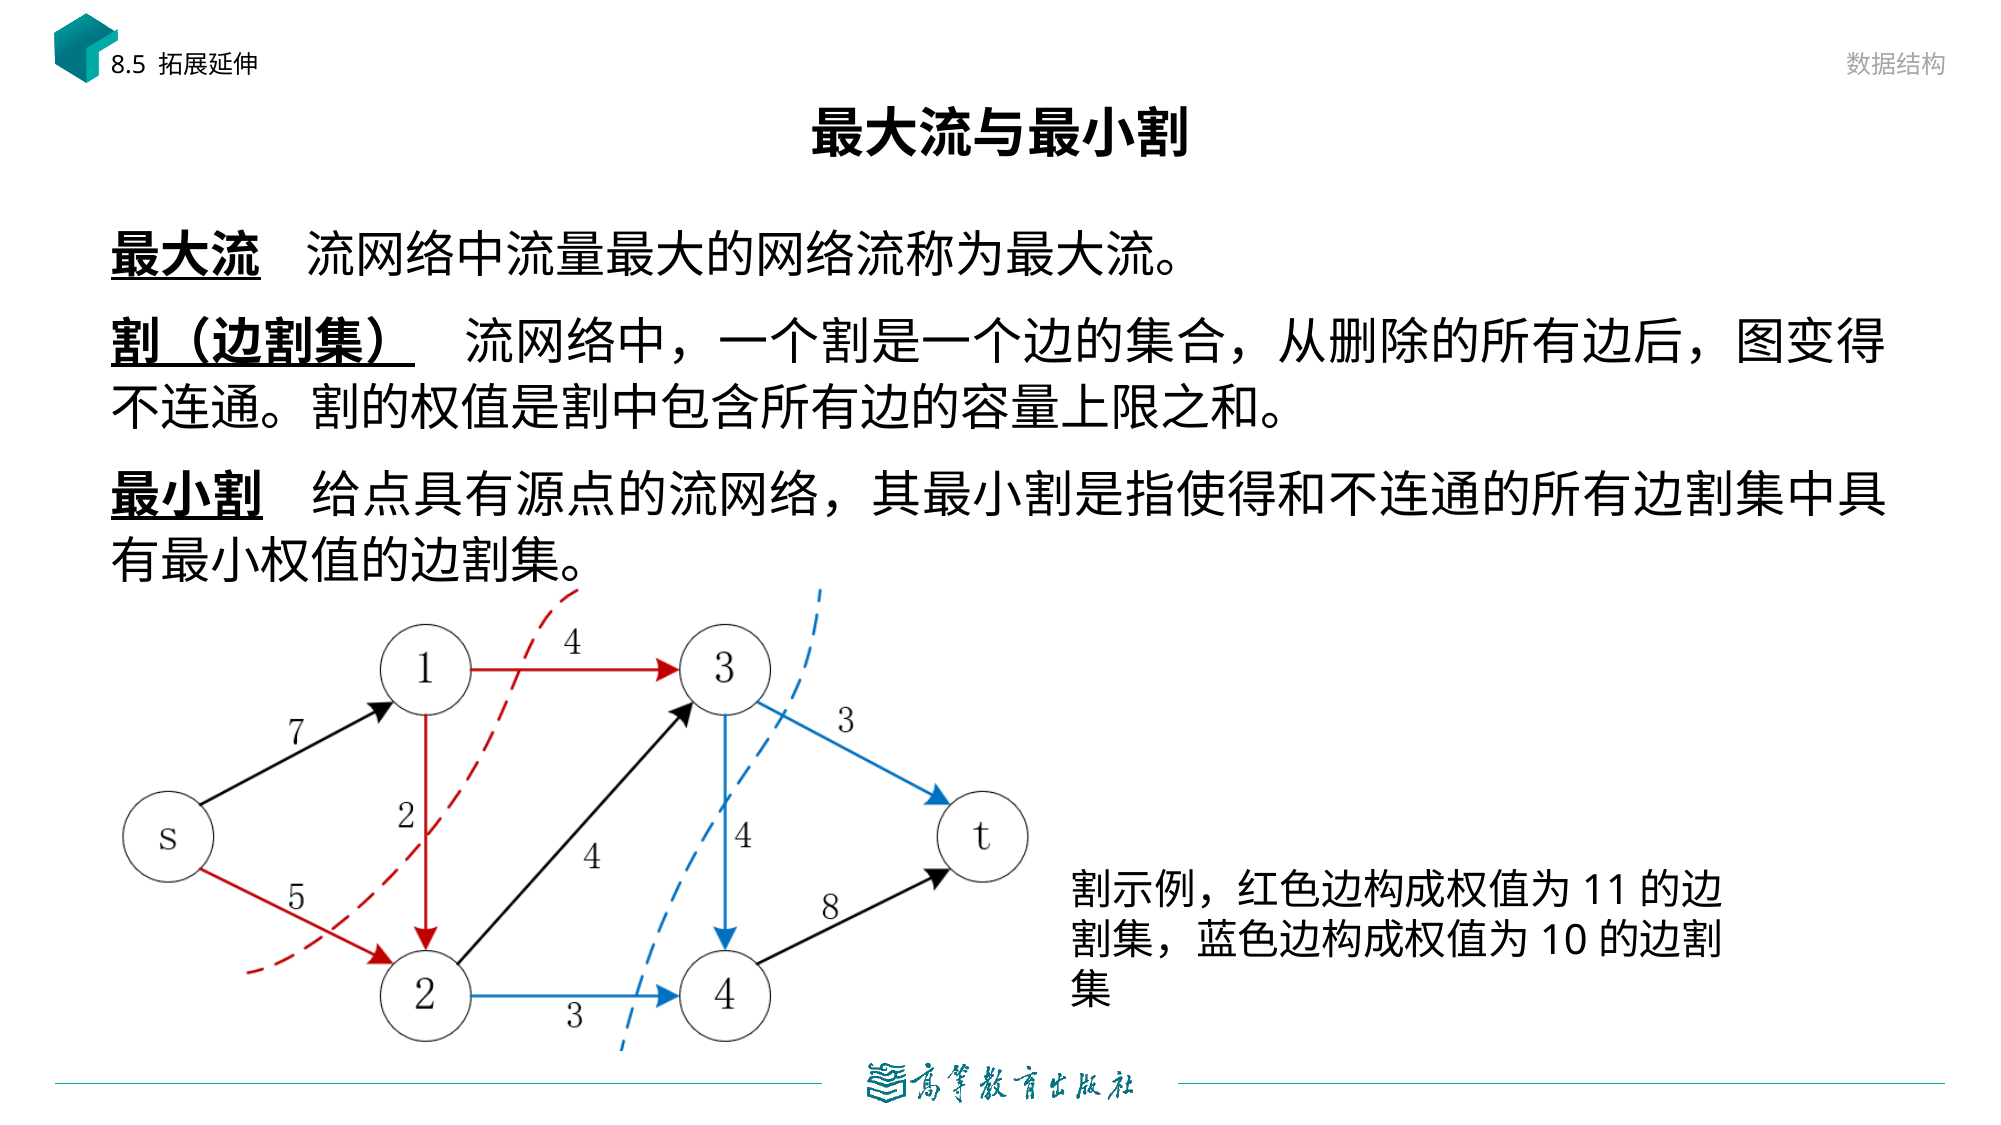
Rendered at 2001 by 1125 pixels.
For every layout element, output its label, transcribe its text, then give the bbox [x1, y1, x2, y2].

title 最大流与最小割 [137, 92, 1863, 178]
list 数据结构 [1115, 32, 1962, 86]
subtitle 8.5 拓展延伸 [95, 44, 894, 99]
picture [116, 582, 1040, 1051]
picture [867, 1063, 1133, 1103]
text_box 割示例，红色边构成权值为11的边割集，蓝色边构成权值为10的边割集 [1070, 862, 1740, 991]
